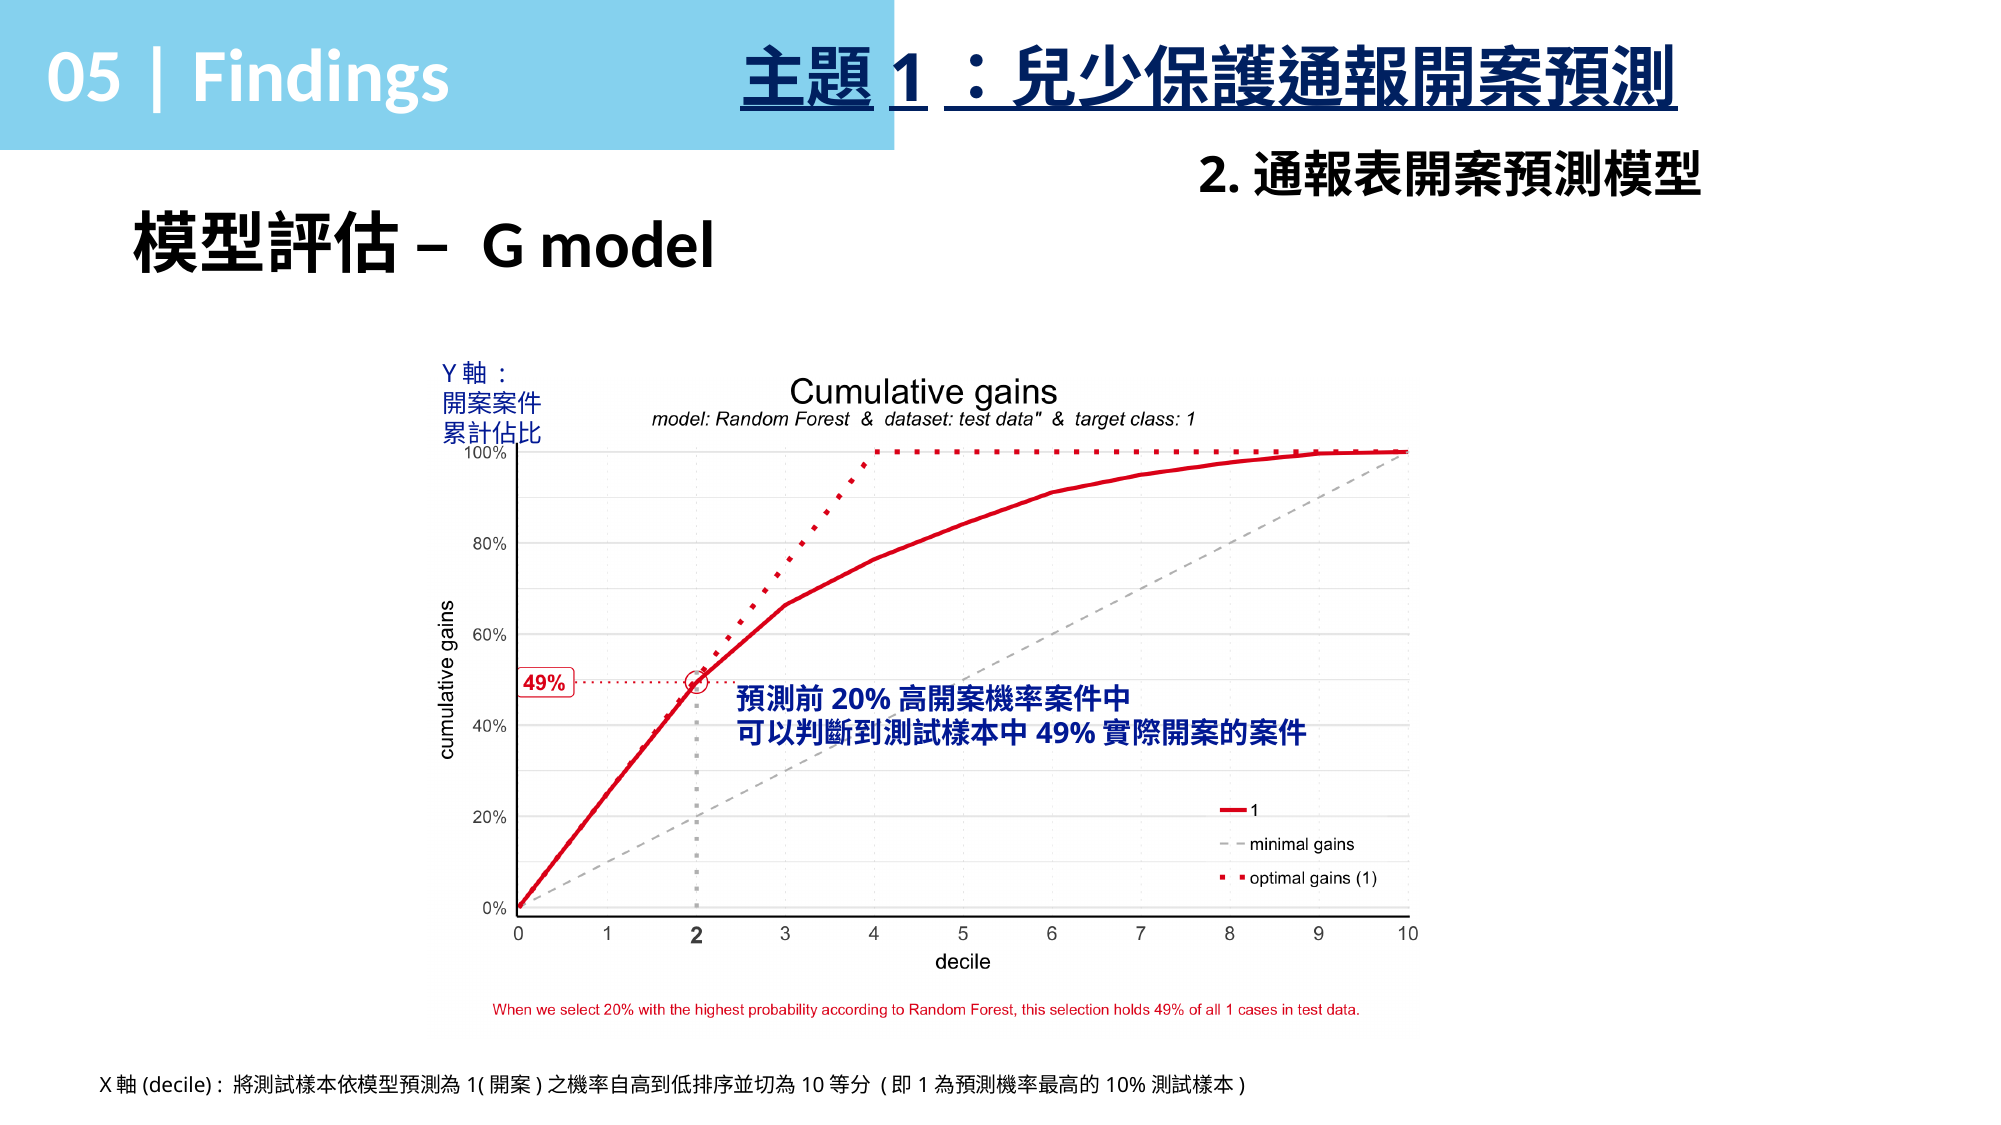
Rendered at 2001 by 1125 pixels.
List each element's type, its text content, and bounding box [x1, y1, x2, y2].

text_box 模型評估 – G model [118, 202, 1013, 298]
text_box Y軸 : 開案案件 累計佔比 [427, 350, 579, 377]
text_box 2.通報表開案預測模型 [1183, 117, 1798, 210]
text_box 主題1：兒少保護通報開案預測 [725, 26, 2000, 122]
picture [427, 377, 1420, 1039]
text_box 05 | Findings [31, 4, 881, 139]
text_box [0, 0, 895, 151]
text_box X軸(decile) : 將測試樣本依模型預測為1(開案)之機率自高到低排序並切為10等分 (即1為預測機率最高的10%測試樣本) [84, 1064, 1275, 1105]
